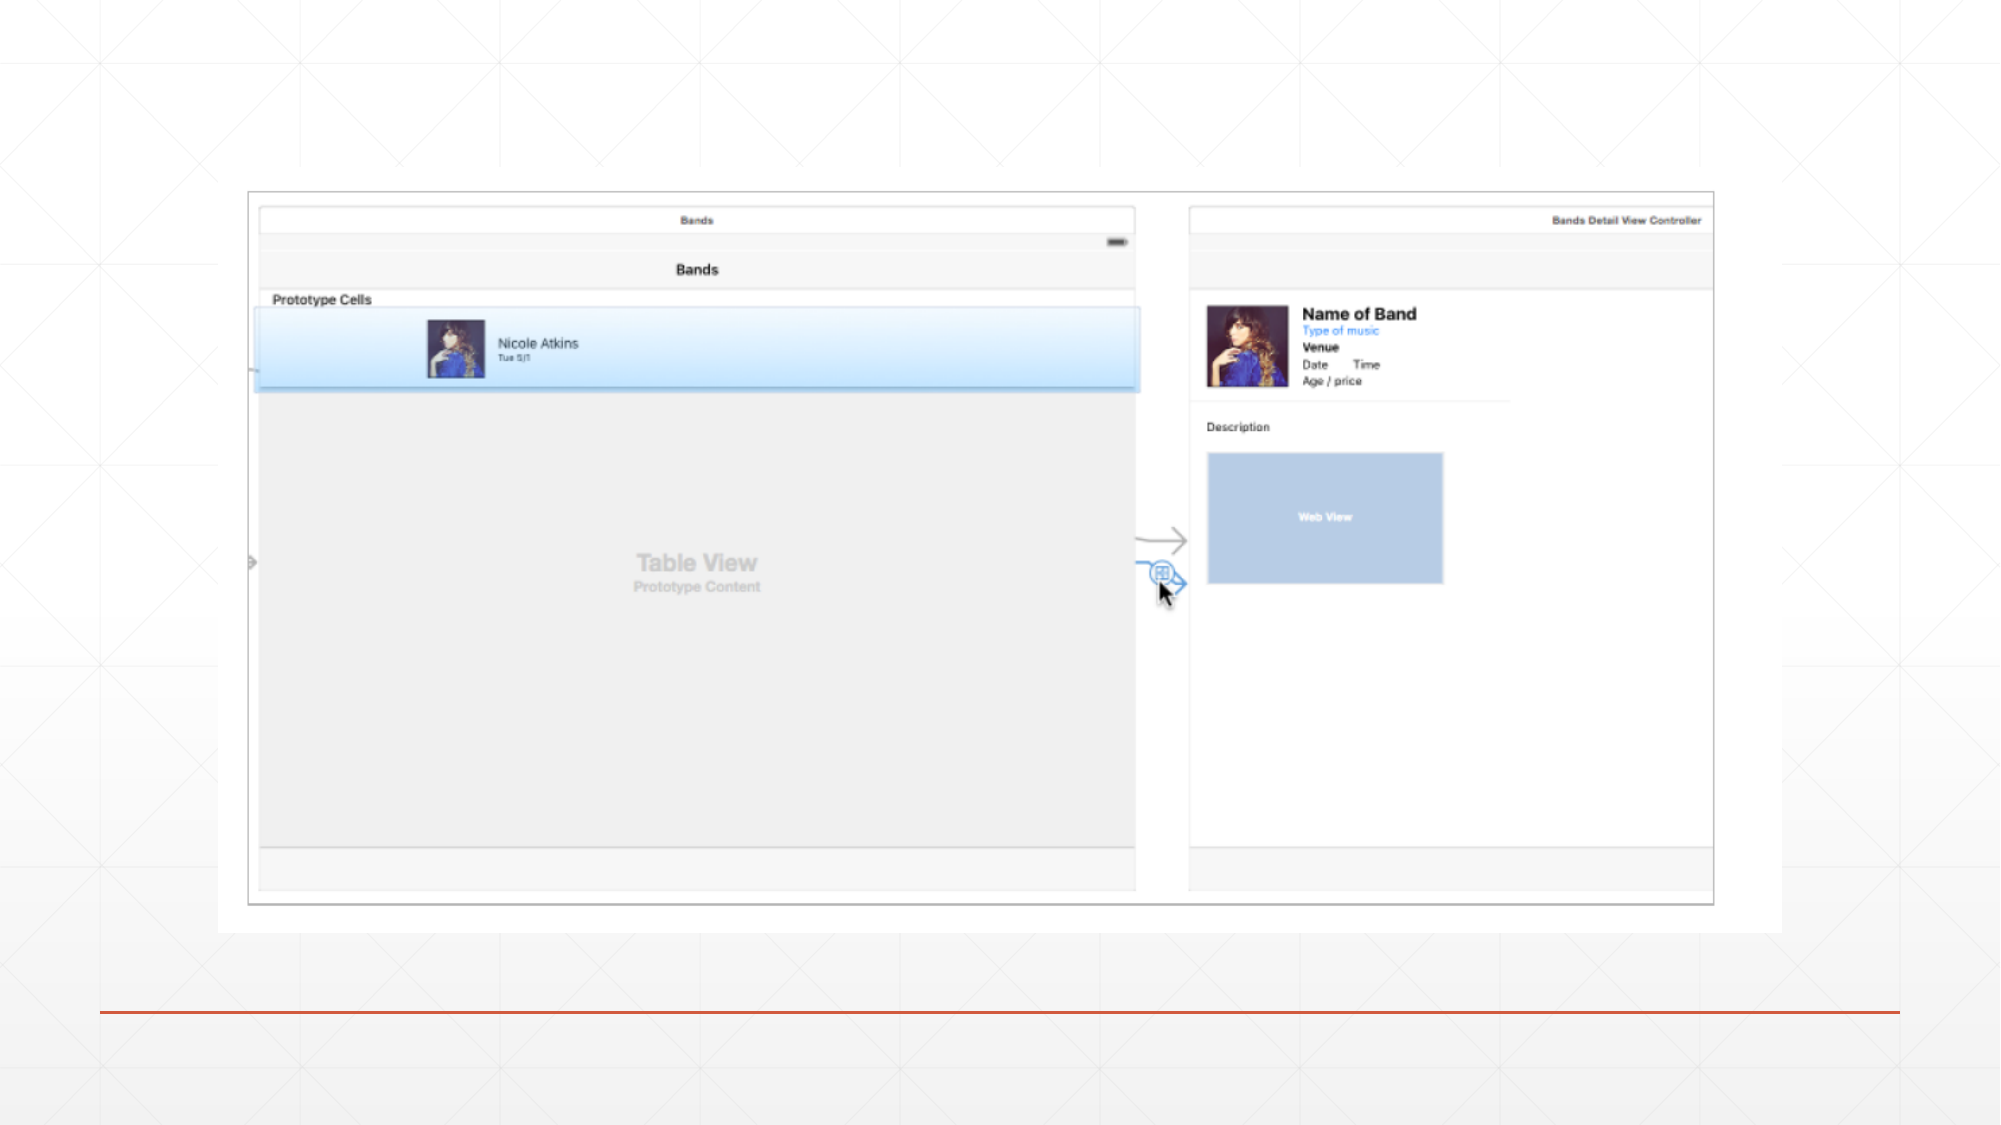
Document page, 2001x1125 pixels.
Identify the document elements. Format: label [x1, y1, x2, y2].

list [218, 167, 1782, 933]
